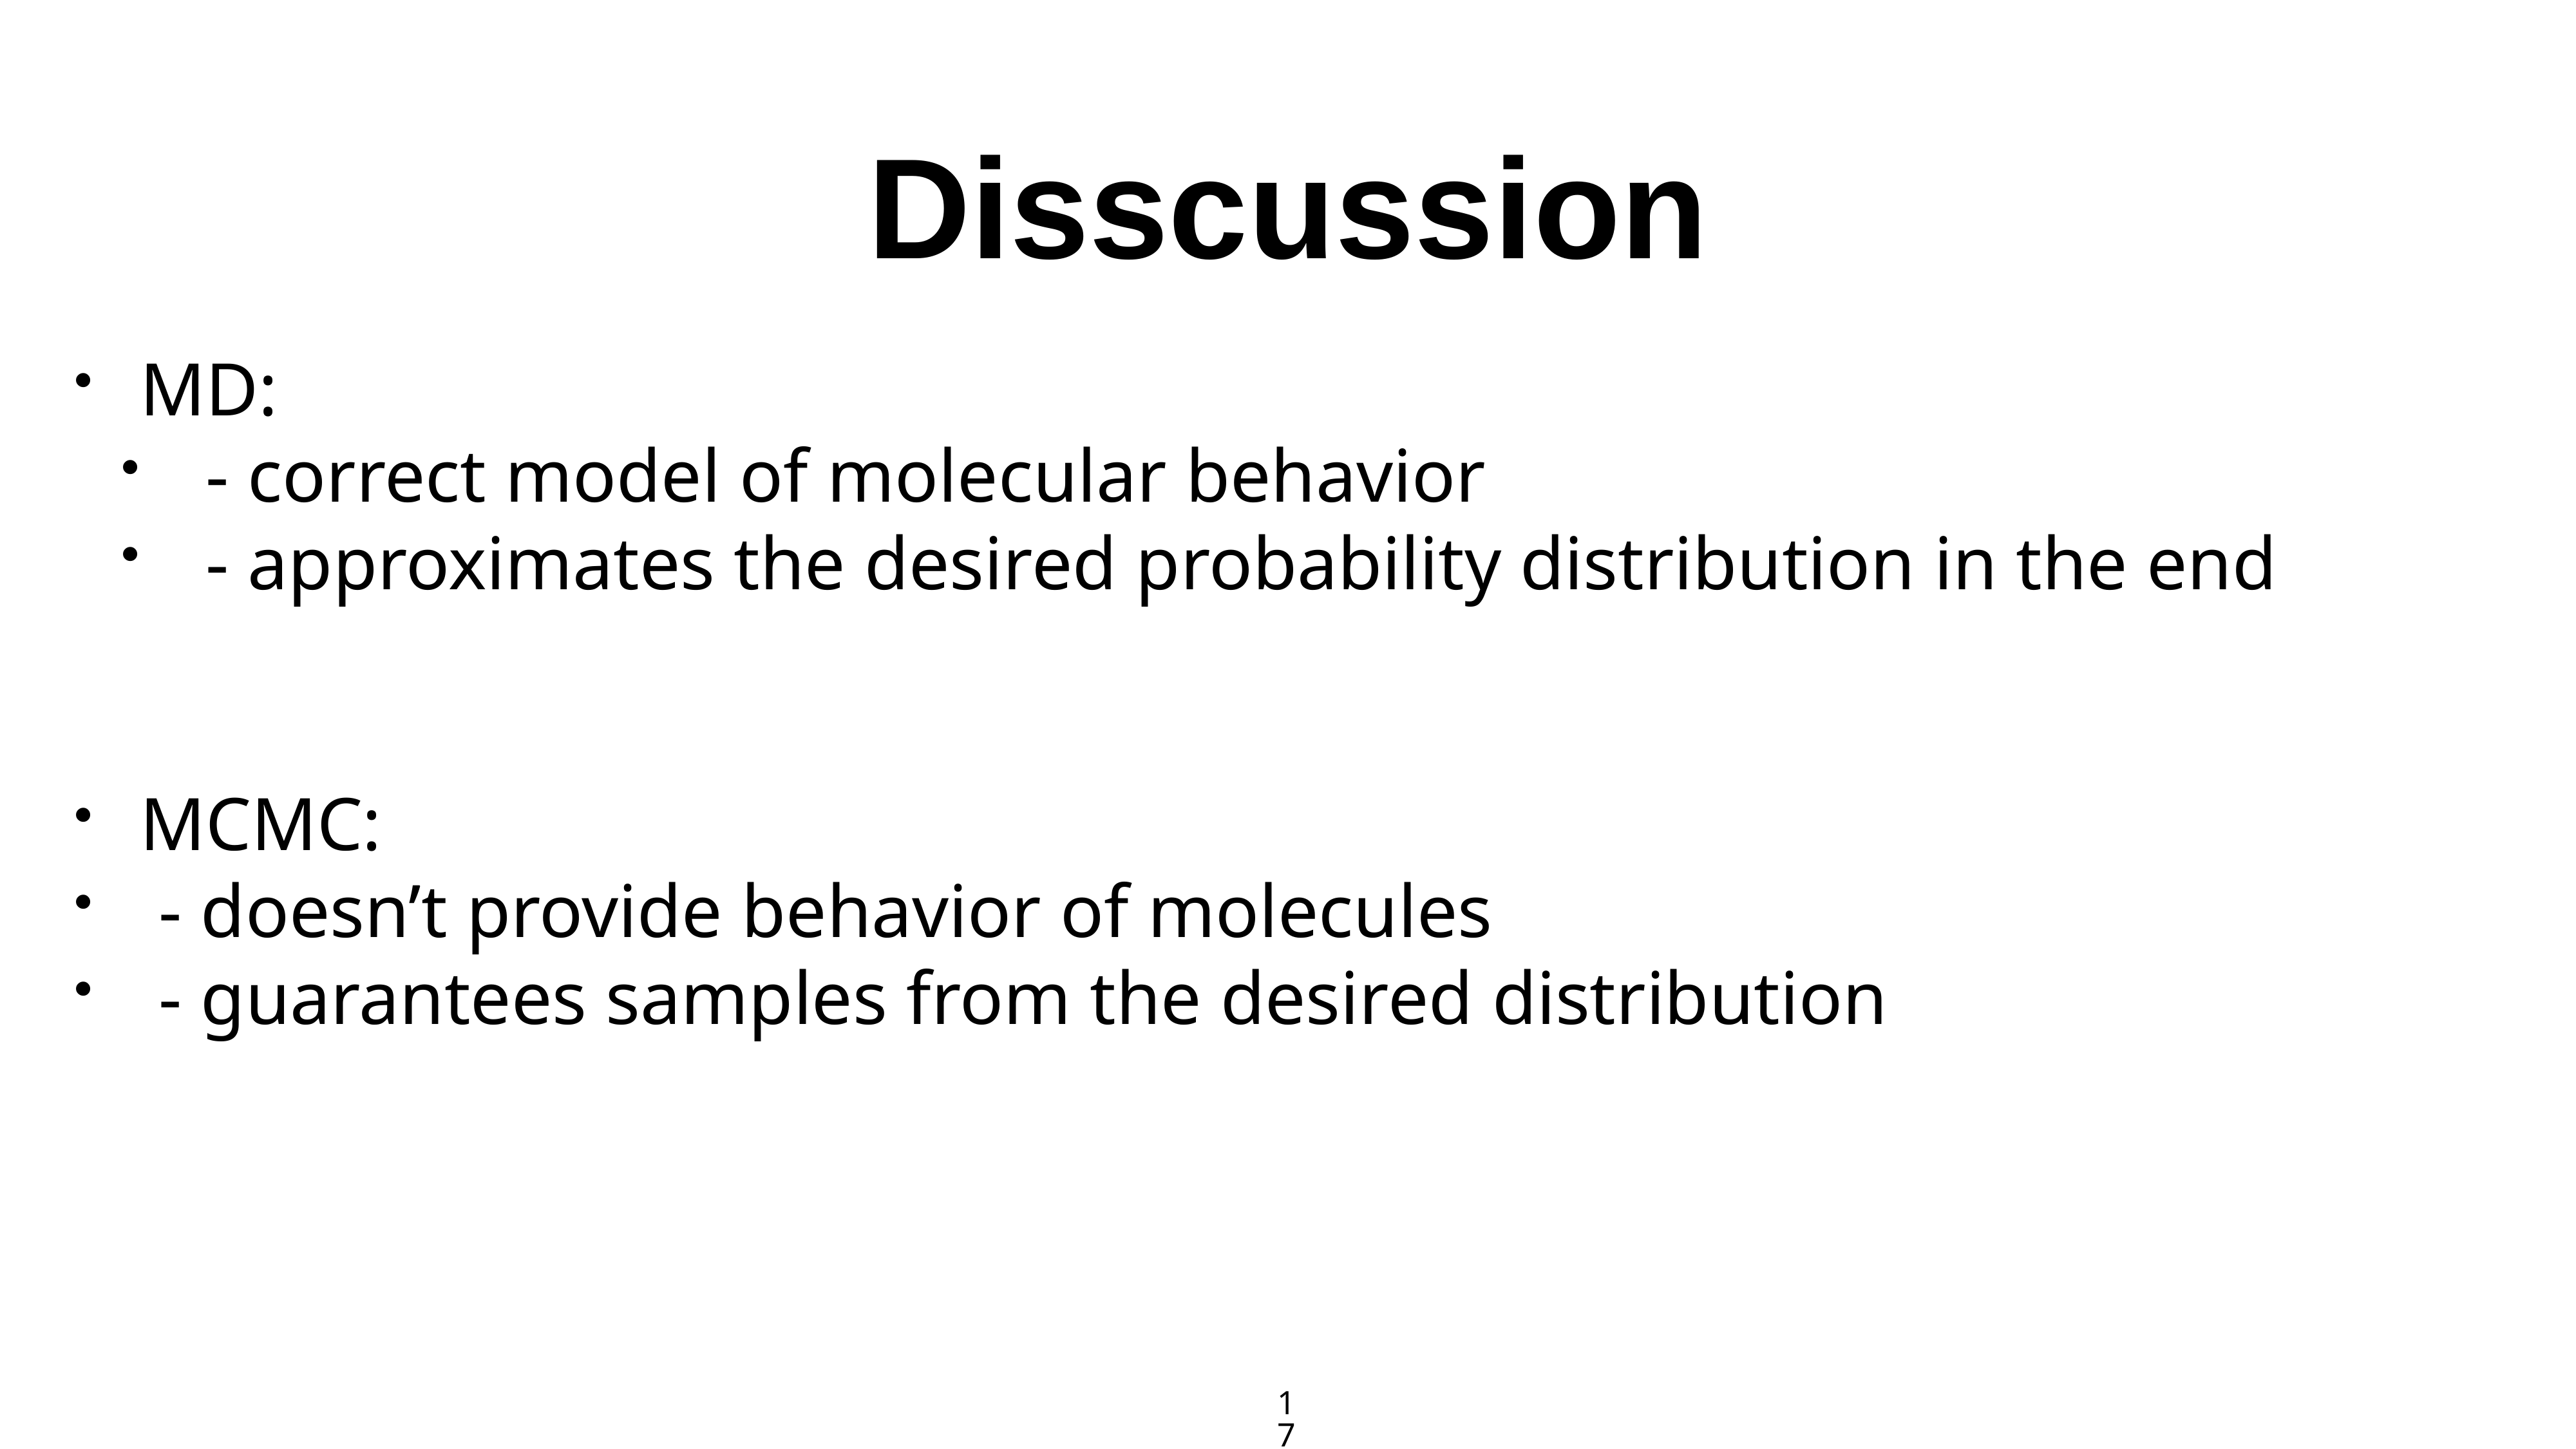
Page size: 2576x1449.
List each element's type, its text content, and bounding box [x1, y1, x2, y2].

slide_number 17 [1269, 1374, 1305, 1429]
list MD: - correct model of molecular behavior - approximates the desired probability distribution in the end MCMC: - doesn’t provide behavior of molecules - guarantees samples from the desired distribution [66, 336, 2510, 1376]
title Disscussion [66, 66, 2510, 336]
